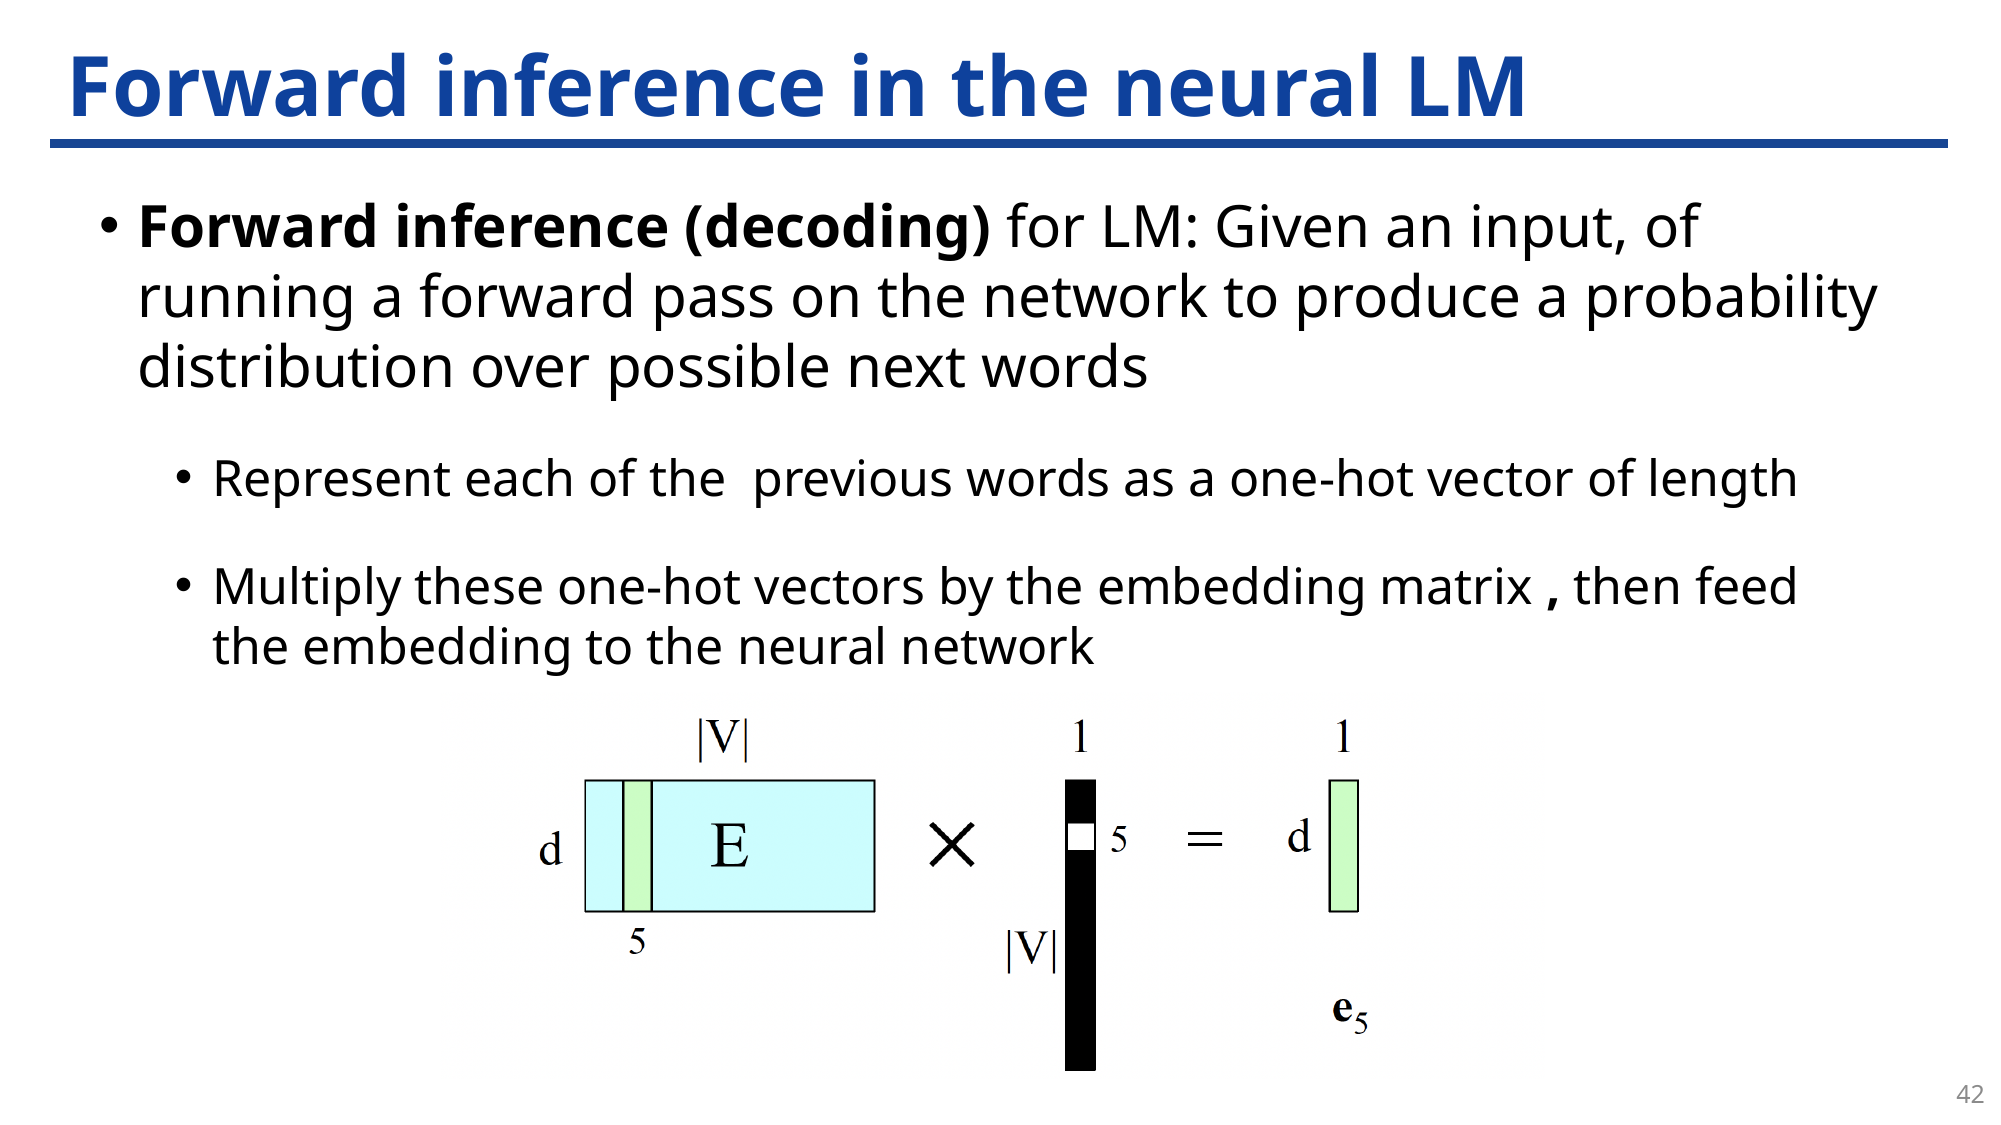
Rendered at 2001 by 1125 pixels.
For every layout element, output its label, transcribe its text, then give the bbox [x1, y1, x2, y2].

title Forward inference in the neural LM [51, 39, 1947, 140]
slide_number 42 [1899, 1065, 2000, 1125]
picture [440, 692, 1545, 1079]
